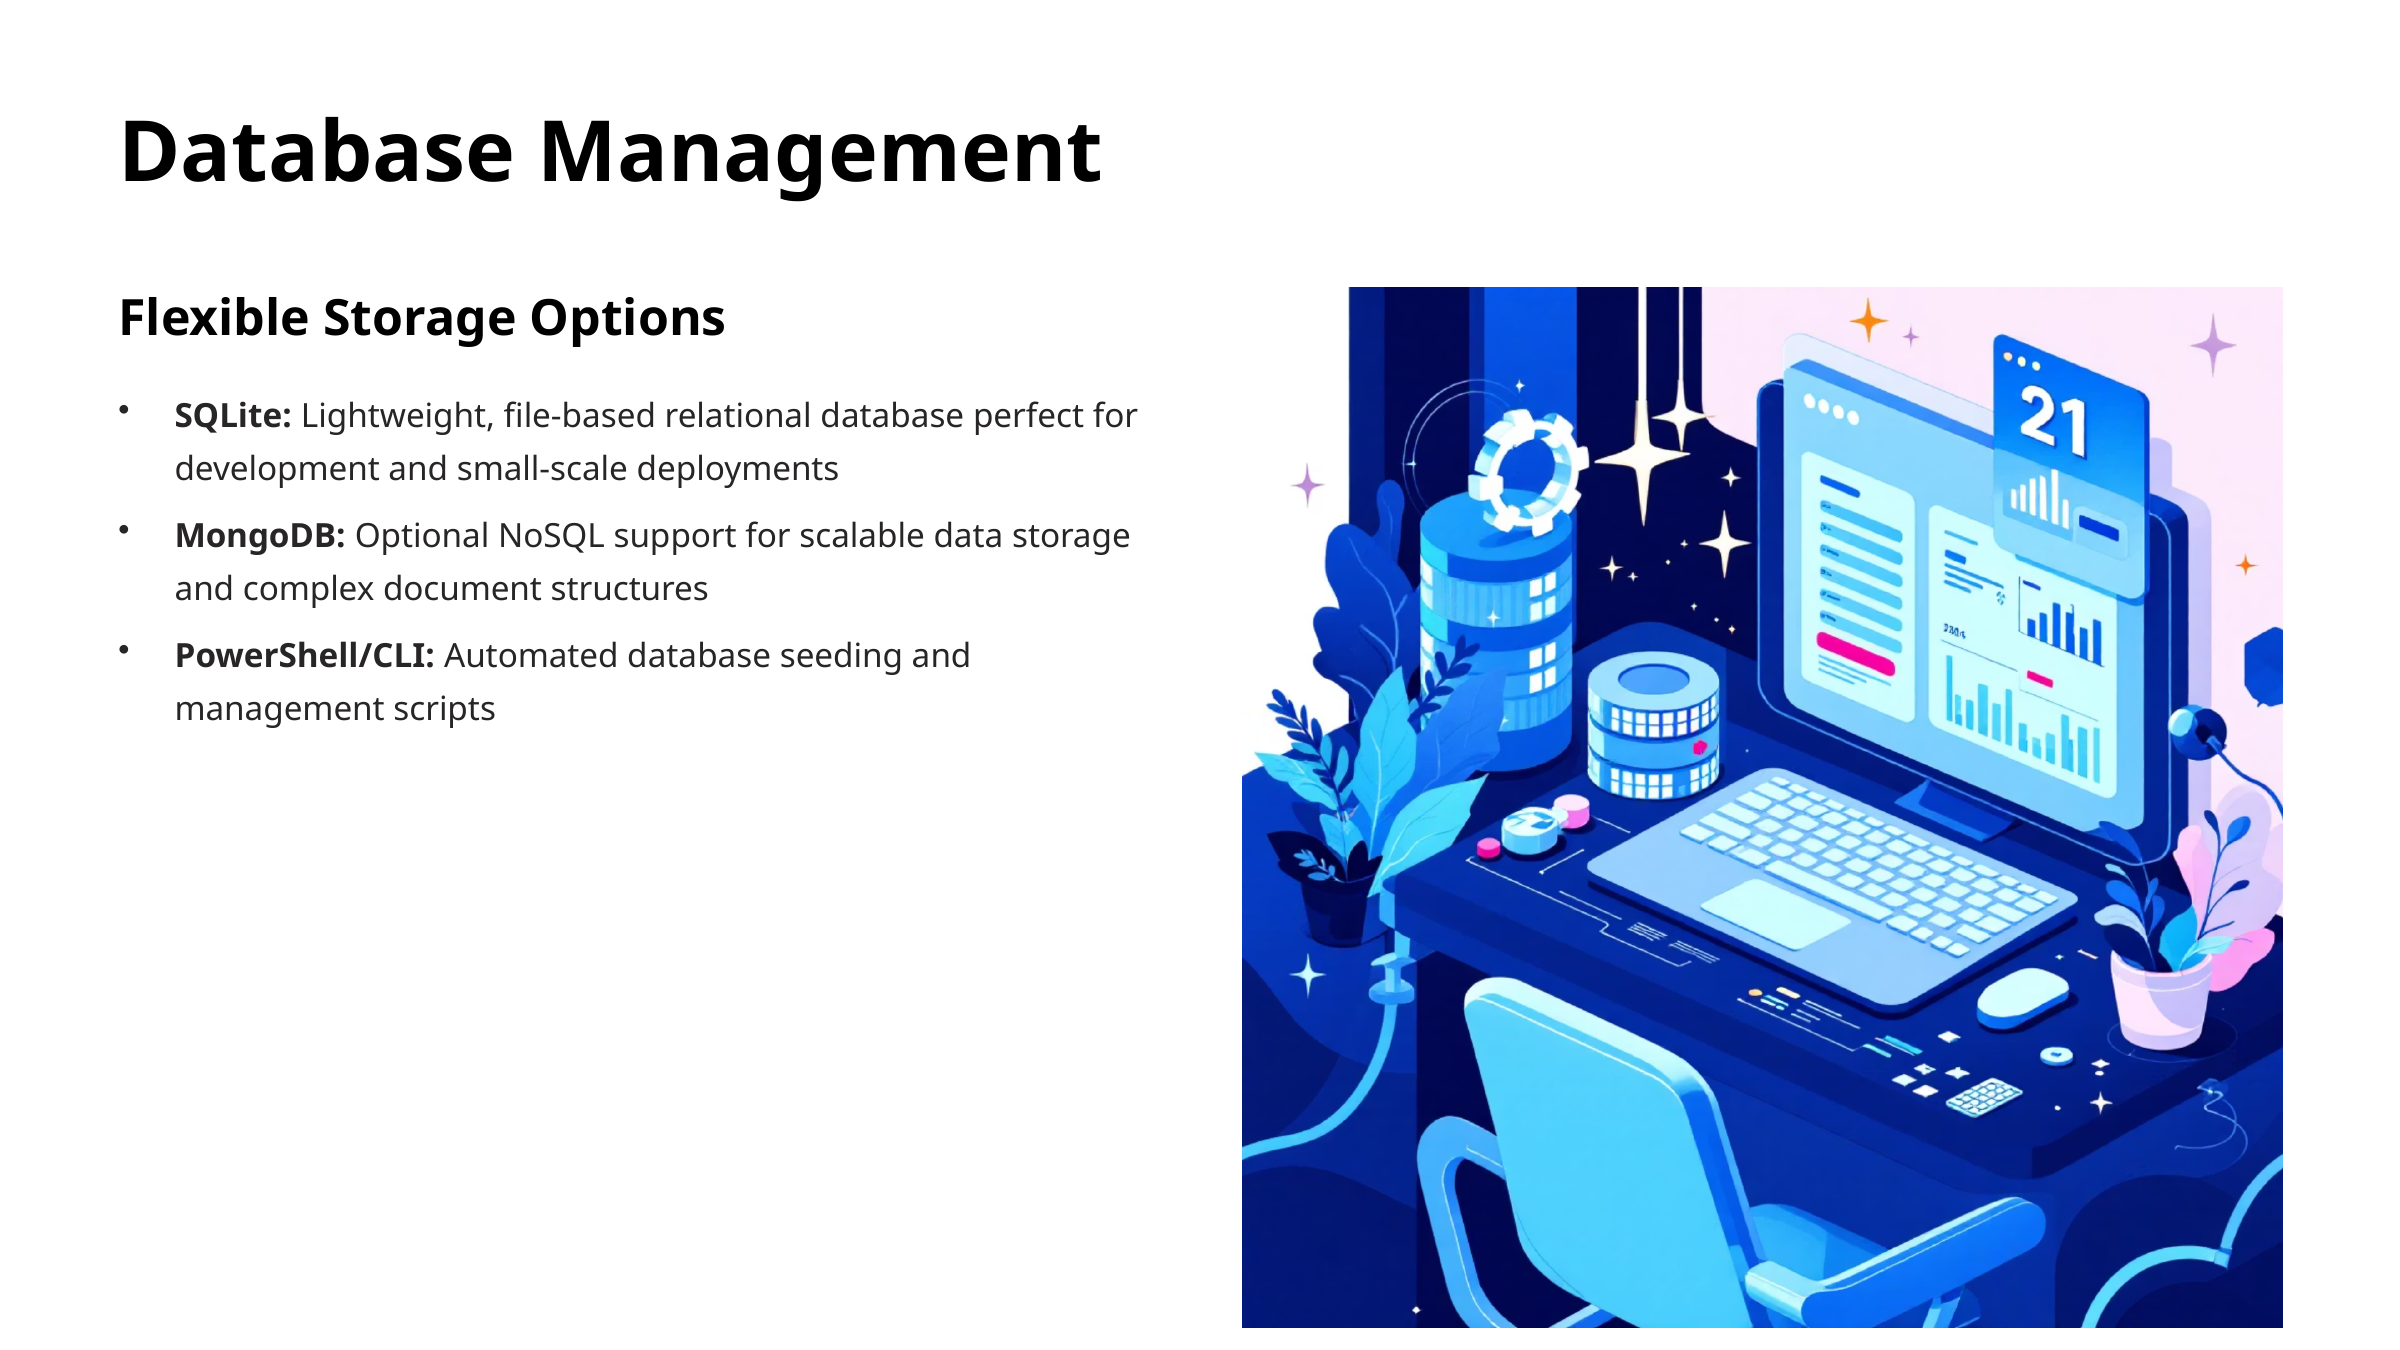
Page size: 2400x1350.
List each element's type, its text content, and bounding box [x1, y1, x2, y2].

text_box Flexible Storage Options [118, 283, 723, 347]
text_box Database Management [118, 92, 1075, 199]
picture [1242, 287, 2283, 1328]
text_box PowerShell/CLI: Automated database seeding and management scripts [118, 620, 1159, 729]
text_box MongoDB: Optional NoSQL support for scalable data storage and complex document structures [118, 500, 1159, 609]
text_box SQLite: Lightweight, file-based relational database perfect for development and small-scale deployments [118, 380, 1159, 489]
